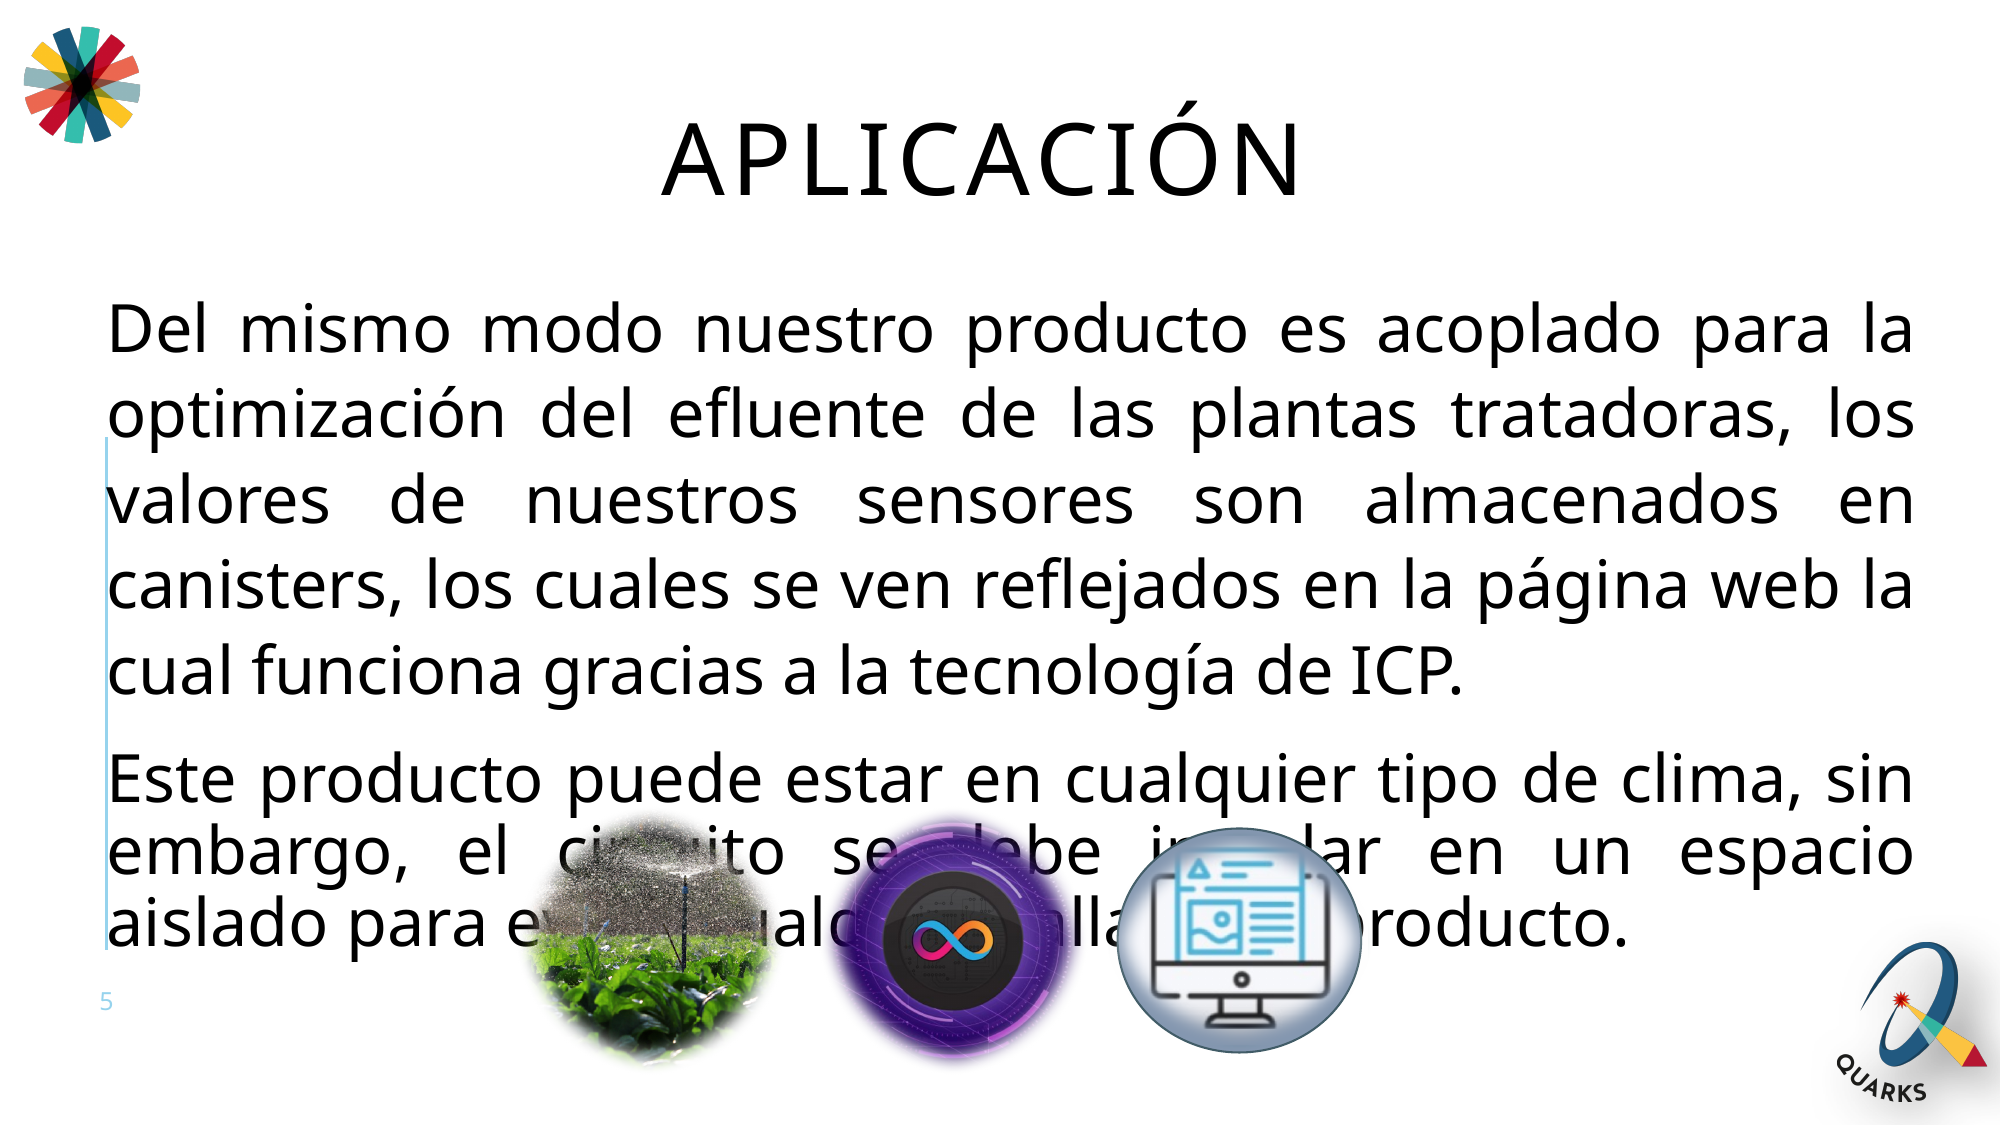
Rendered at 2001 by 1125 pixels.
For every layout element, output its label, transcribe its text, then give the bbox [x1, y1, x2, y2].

slide_number 5 [68, 987, 144, 1018]
picture [1103, 828, 1376, 1053]
picture [1835, 940, 1989, 1105]
title Aplicación [193, 109, 1807, 260]
list Del mismo modo nuestro producto es acoplado para la optimización del efluente de las plantas tratadoras, los valores de nuestros sensores son almacenados en canisters, los cuales se ven reflejados en la página web la cual funciona gracias a la tecnología de ICP. Este producto puede estar en cualquier tipo de clima, sin embargo, el circuito se debe instalar en un espacio aislado para evitar cualquier falla en el producto. [106, 279, 1919, 845]
picture [17, 15, 147, 155]
picture [514, 804, 787, 1077]
picture [817, 804, 1090, 1077]
